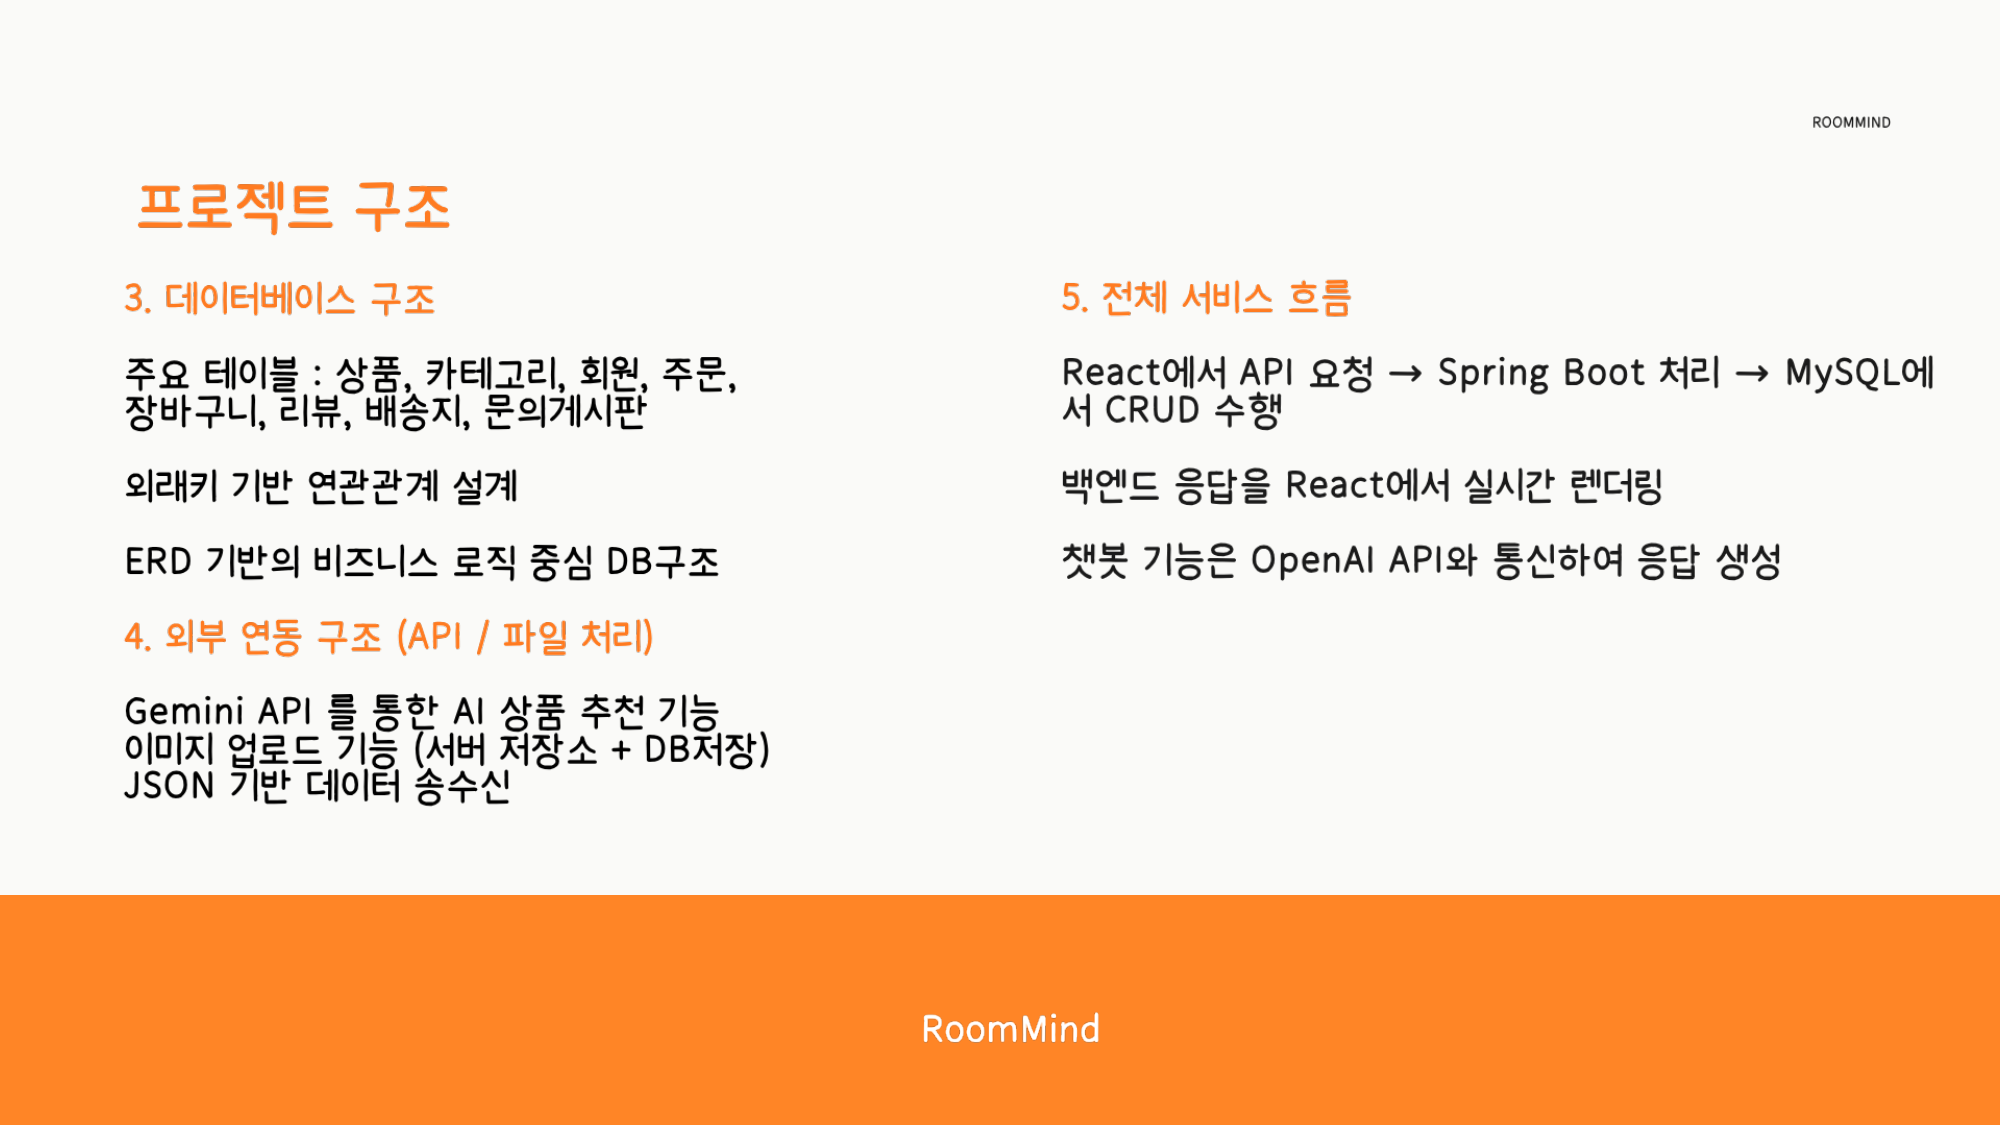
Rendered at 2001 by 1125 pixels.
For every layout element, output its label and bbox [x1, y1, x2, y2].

picture [1790, 93, 1912, 153]
picture [103, 76, 1971, 862]
picture [0, 895, 2000, 1125]
